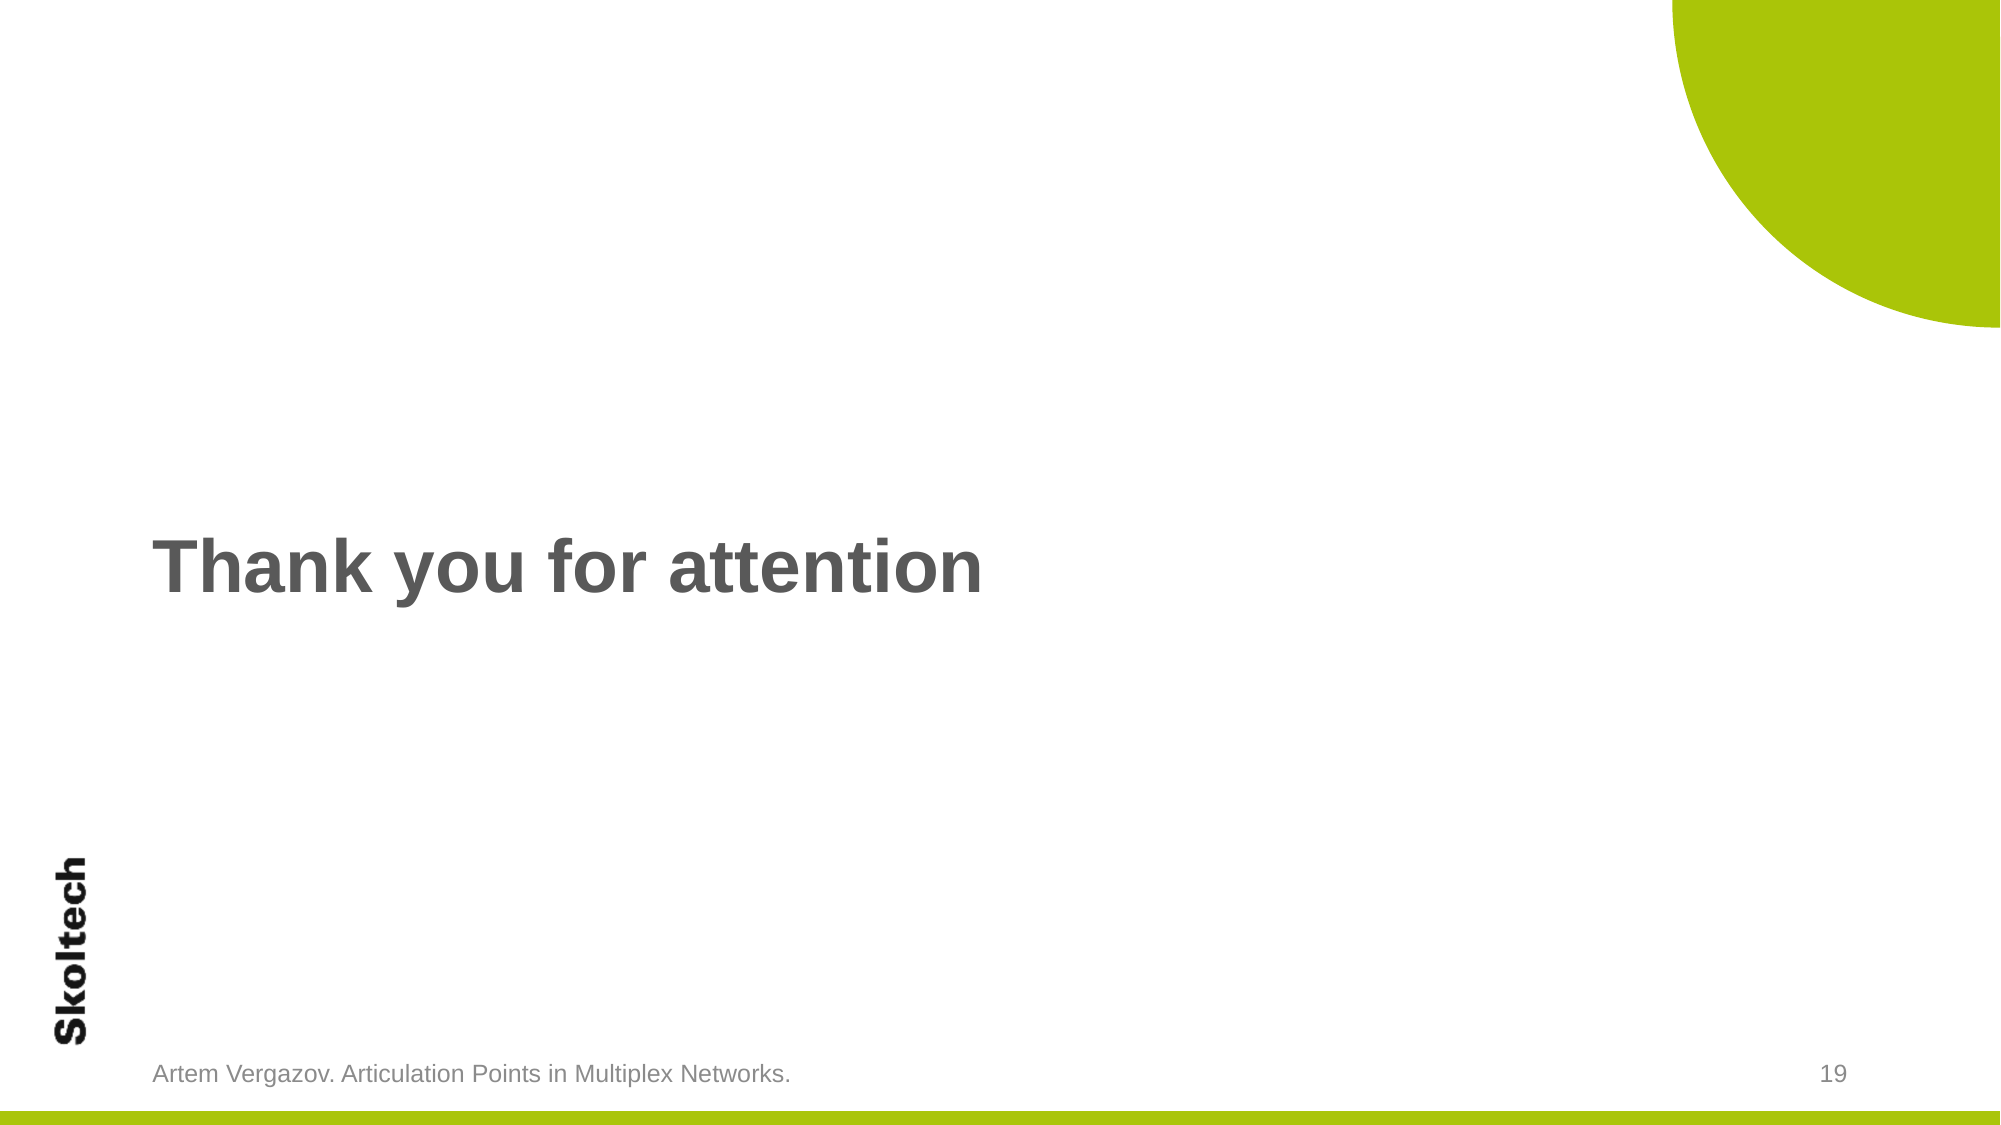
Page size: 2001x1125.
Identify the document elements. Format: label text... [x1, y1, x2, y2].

title Thank you for attention [137, 453, 1863, 672]
footer Artem Vergazov. Articulation Points in Multiplex Networks. [137, 1042, 1338, 1103]
picture [54, 853, 86, 1050]
slide_number 19 [1412, 1042, 1863, 1103]
